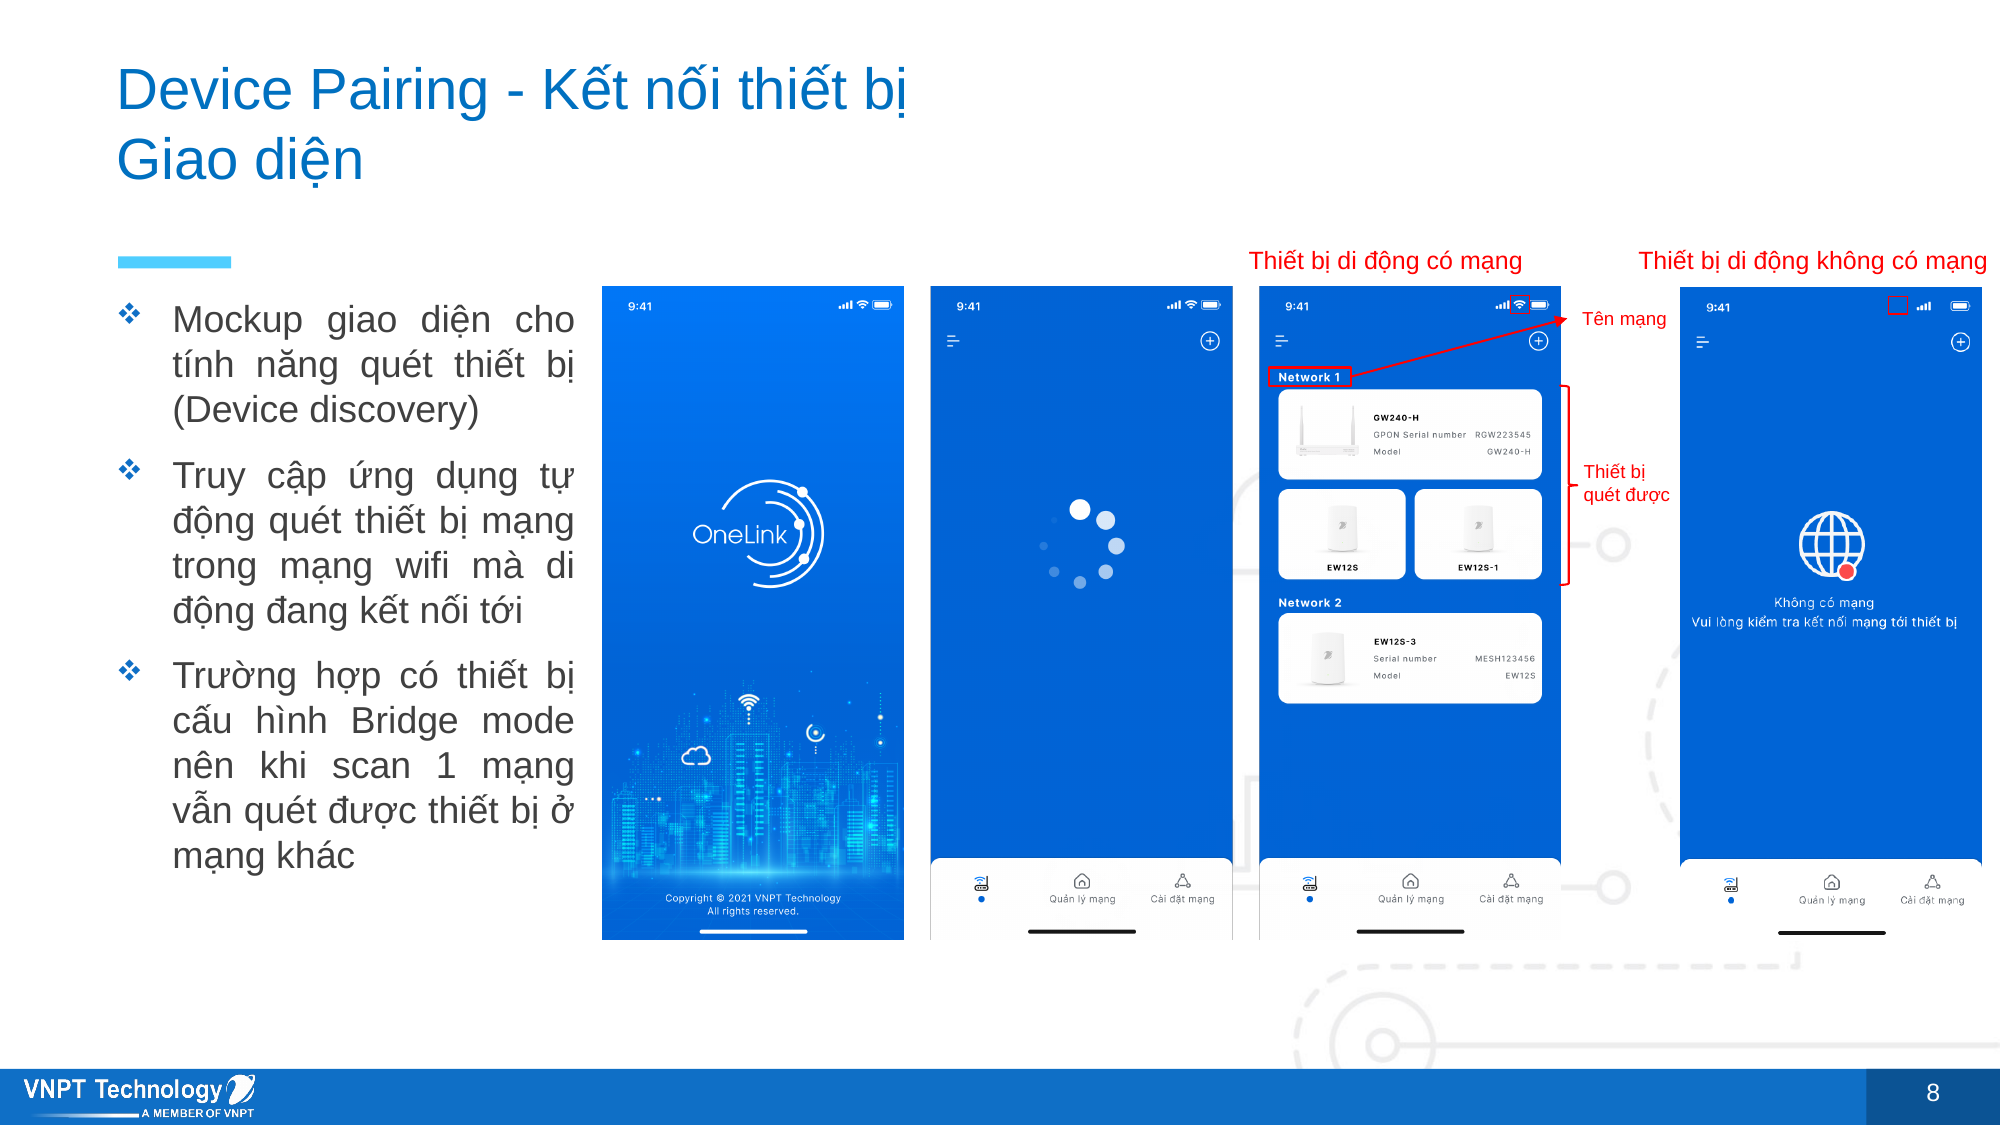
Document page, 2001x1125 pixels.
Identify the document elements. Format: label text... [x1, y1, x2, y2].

slide_number 19 [1043, 467, 2000, 1068]
text_box [1566, 385, 1579, 586]
title Device Pairing - Kết nối thiết bị Giao diện [101, 44, 1899, 199]
list Mockup giao diện cho tính năng quét thiết bị (Device discovery) Truy cập ứng dụng tự động quét thiết bị mạng trong mạng wifi mà di động đang kết nối tới Trường hợp có thiết bị cấu hình Bridge mode nên khi scan 1 mạng vẫn quét được thiết bị ở mạng khác [101, 287, 590, 1021]
picture [1679, 286, 1983, 942]
picture [22, 1070, 257, 1120]
text_box Thiết bị quét được [1570, 452, 1675, 513]
slide_number 8 [1866, 1069, 2000, 1125]
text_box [1350, 318, 1568, 378]
text_box Tên mạng [1567, 299, 1675, 337]
picture [601, 285, 1561, 941]
text_box Thiết bị di động có mạng [1233, 237, 1544, 282]
text_box Thiết bị di động không có mạng [1623, 237, 2000, 282]
